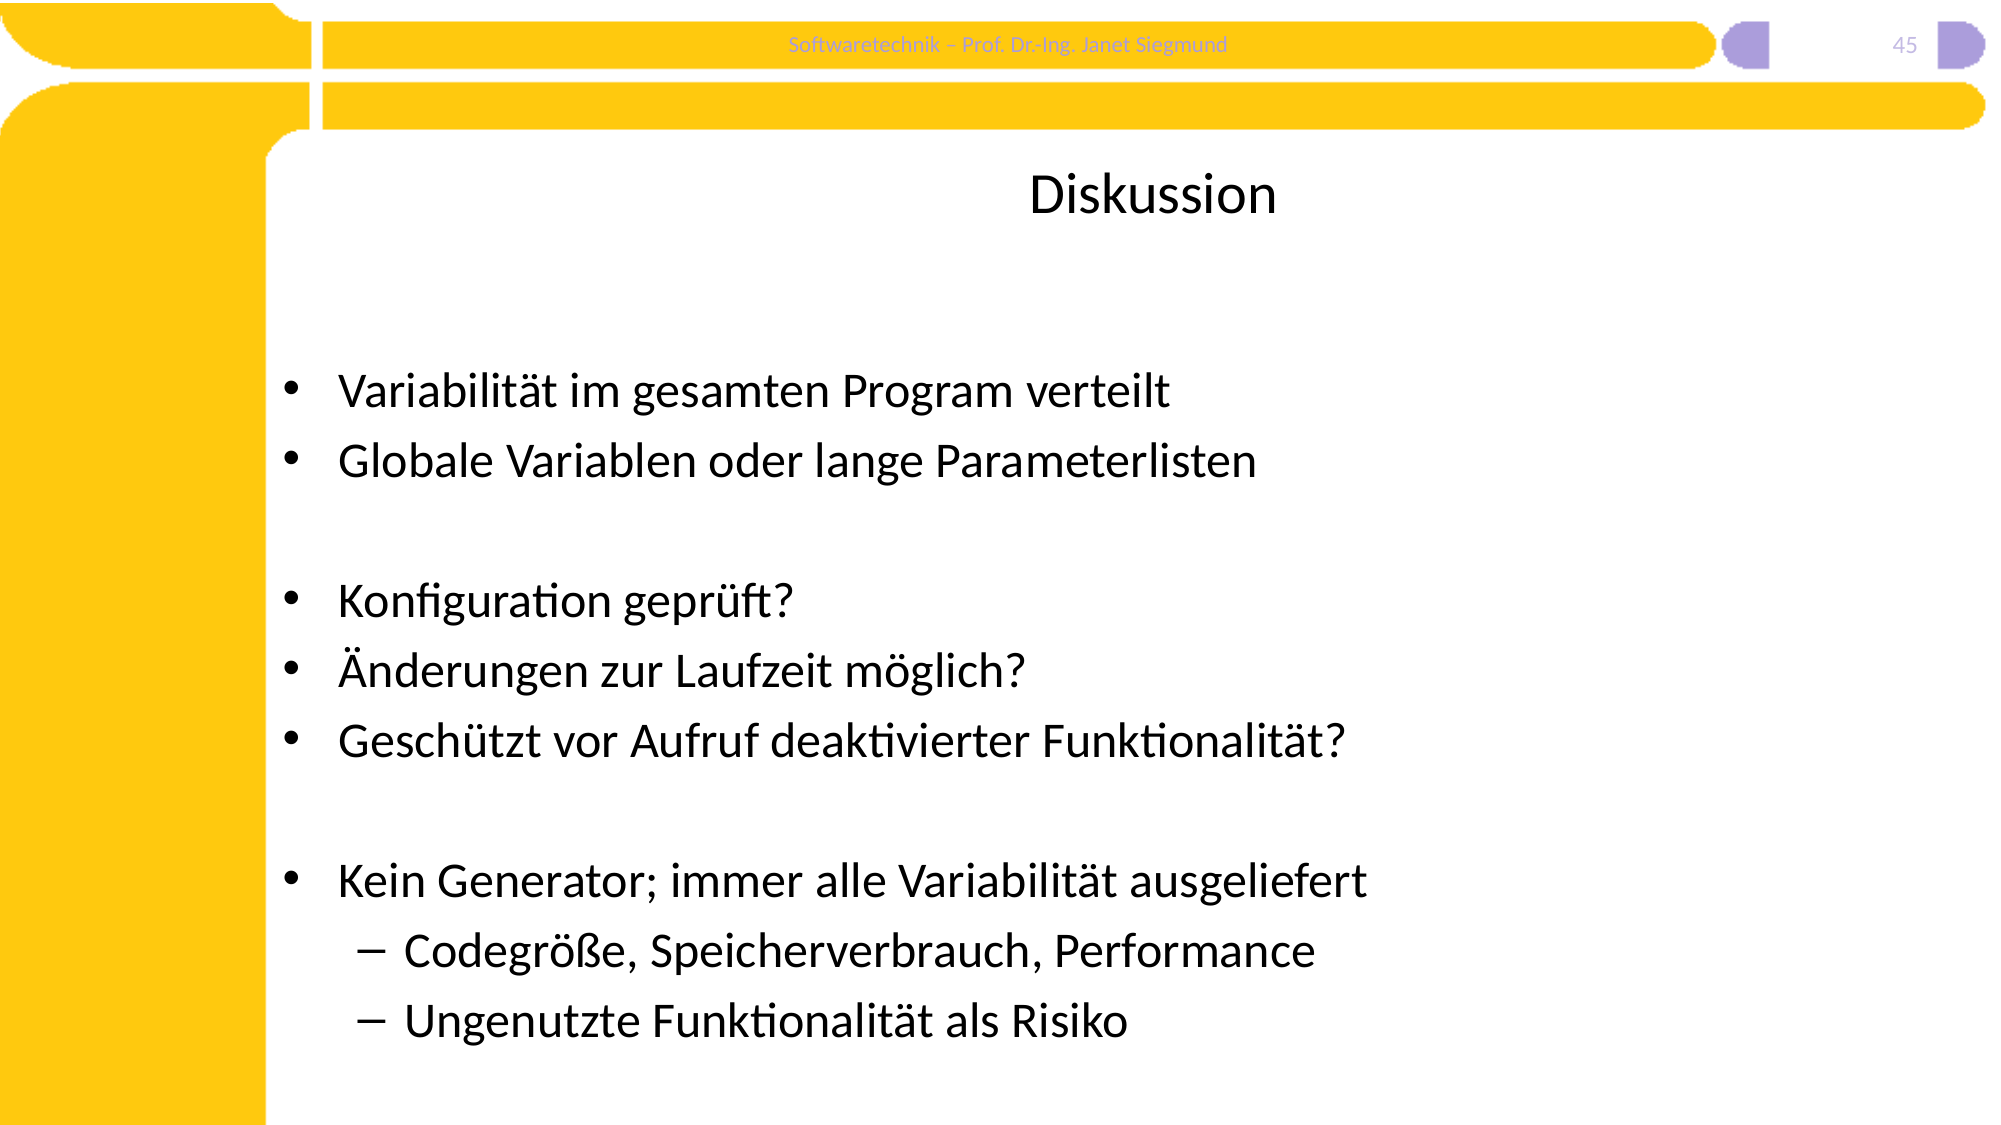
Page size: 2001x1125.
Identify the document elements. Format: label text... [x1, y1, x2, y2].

title Diskussion [350, 137, 1957, 243]
picture [0, 3, 1999, 1125]
slide_number 45 [1767, 20, 1934, 67]
list Variabilität im gesamten Program verteilt Globale Variablen oder lange Parameterlisten Konfiguration geprüft? Änderungen zur Laufzeit möglich? Geschützt vor Aufruf deaktivierter Funktionalität? Kein Generator; immer alle Variabilität ausgeliefert Codegröße, Speicherverbrauch, Performance Ungenutzte Funktionalität als Risiko [267, 349, 1993, 1104]
